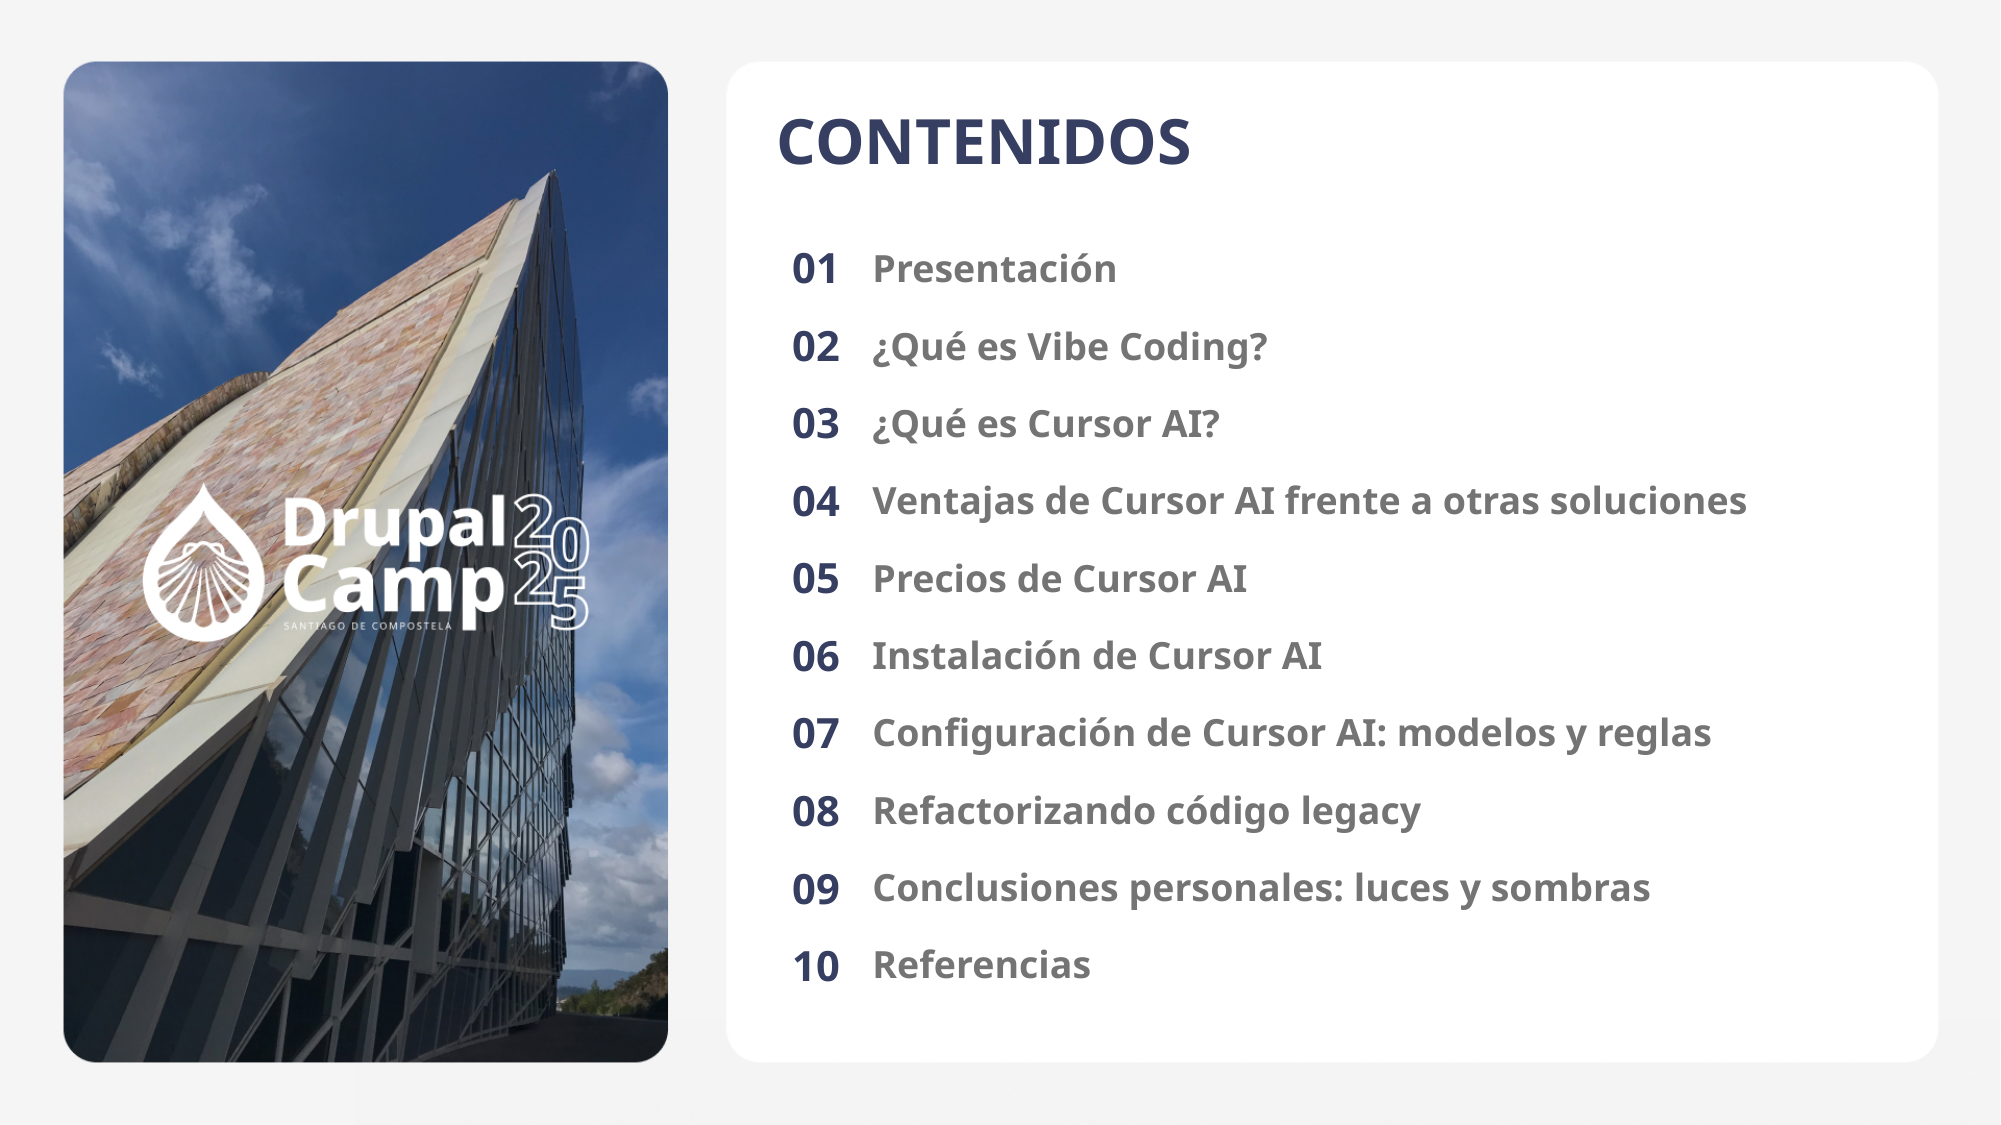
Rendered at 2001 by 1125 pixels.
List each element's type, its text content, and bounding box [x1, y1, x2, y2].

text_box Ventajas de Cursor AI frente a otras soluciones [857, 469, 1777, 530]
text_box 08 [772, 777, 856, 843]
text_box Conclusiones personales: luces y sombras [857, 856, 1777, 917]
text_box CONTENIDOS [761, 94, 1844, 184]
text_box ¿Qué es Cursor AI? [857, 392, 1777, 453]
text_box Precios de Cursor AI [857, 547, 1777, 607]
text_box Referencias [857, 934, 1777, 994]
text_box Presentación [857, 237, 1777, 298]
text_box 01 [772, 234, 856, 300]
text_box 04 [772, 467, 856, 532]
text_box 09 [772, 855, 856, 920]
text_box ¿Qué es Vibe Coding? [857, 315, 1777, 375]
text_box 03 [772, 389, 856, 455]
text_box Instalación de Cursor AI [857, 624, 1777, 685]
text_box Refactorizando código legacy [857, 779, 1777, 839]
text_box 02 [772, 311, 856, 377]
text_box 10 [772, 932, 856, 998]
text_box 07 [772, 699, 856, 765]
text_box 05 [772, 544, 856, 610]
text_box Configuración de Cursor AI: modelos y reglas [857, 701, 1777, 762]
text_box 06 [772, 622, 856, 688]
picture [0, 0, 2001, 1125]
